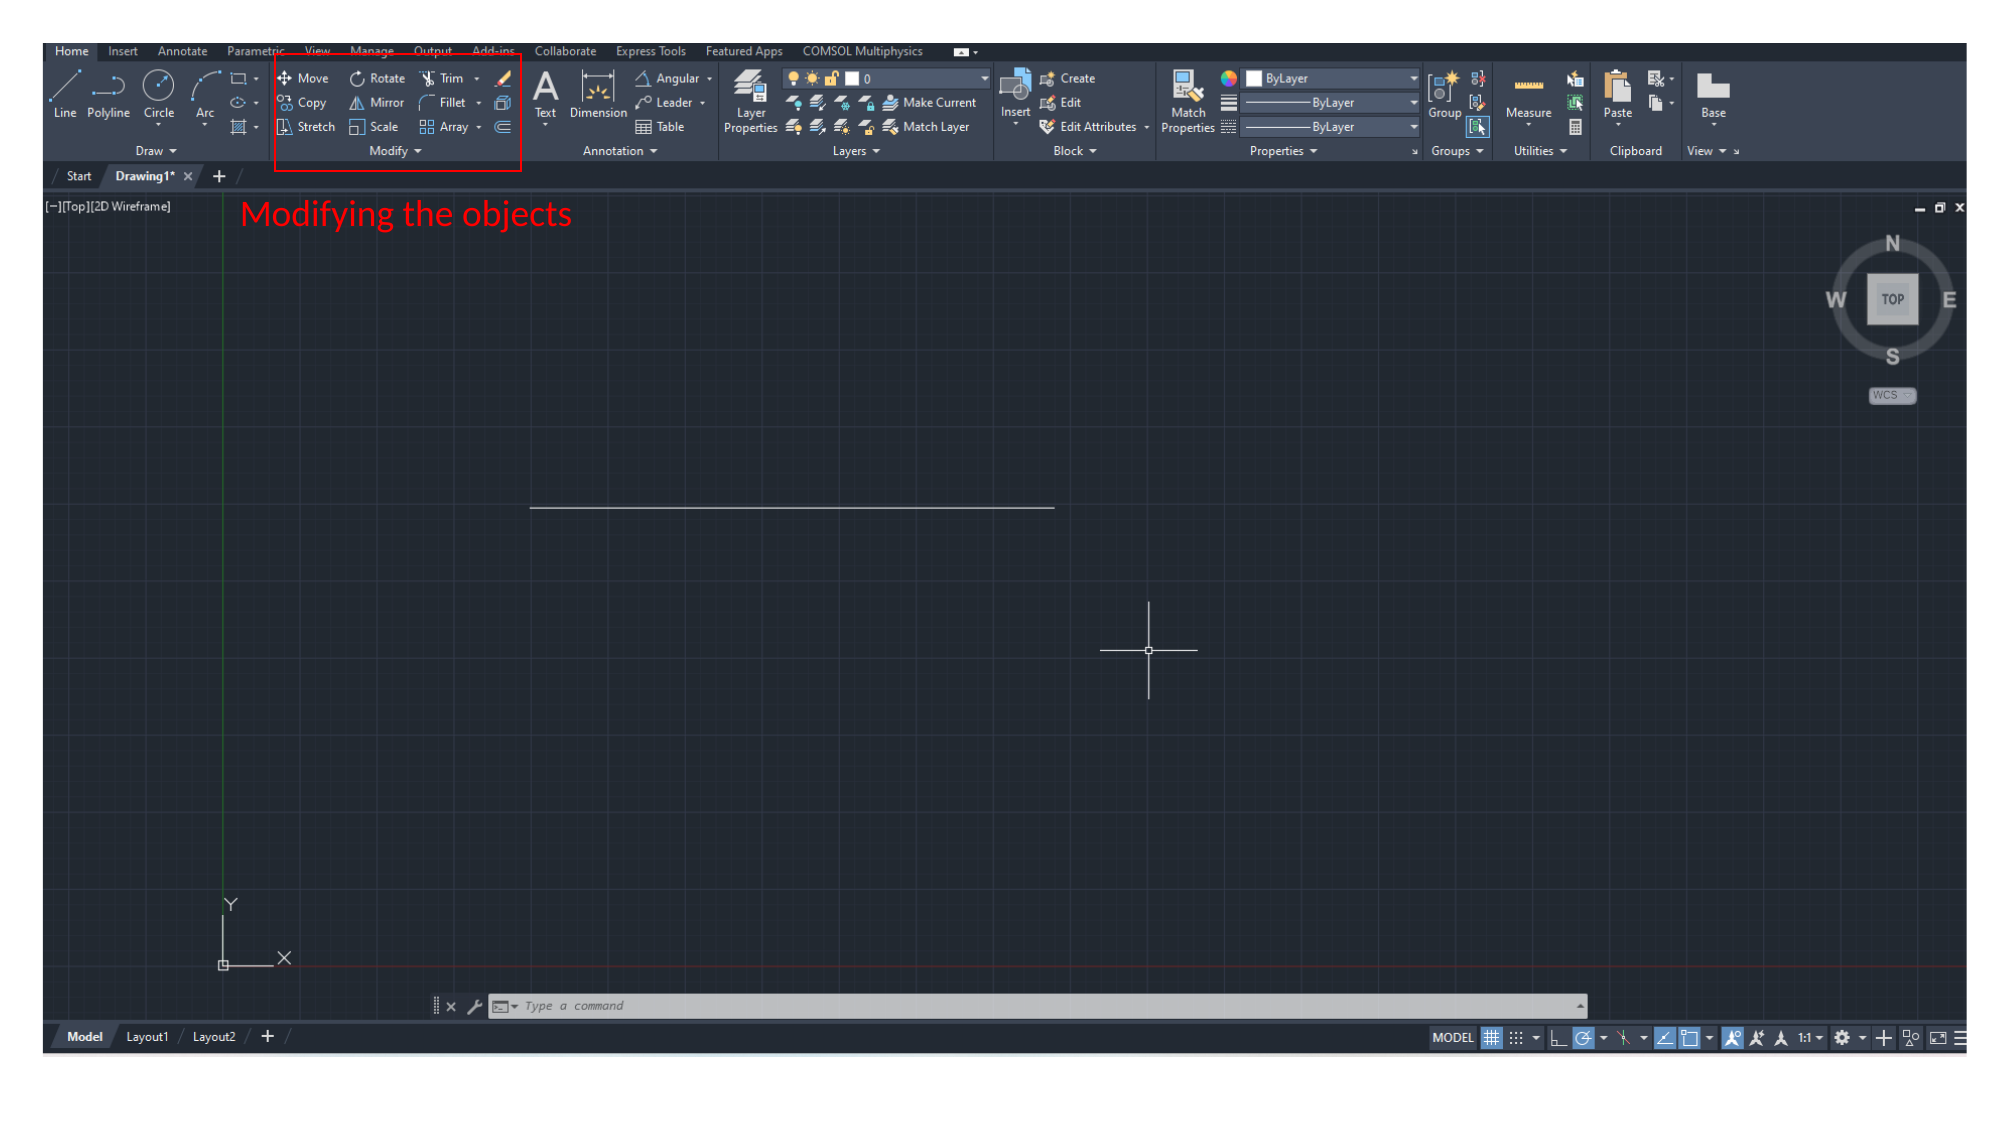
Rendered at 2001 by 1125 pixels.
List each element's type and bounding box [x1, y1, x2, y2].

picture [42, 43, 1967, 1057]
